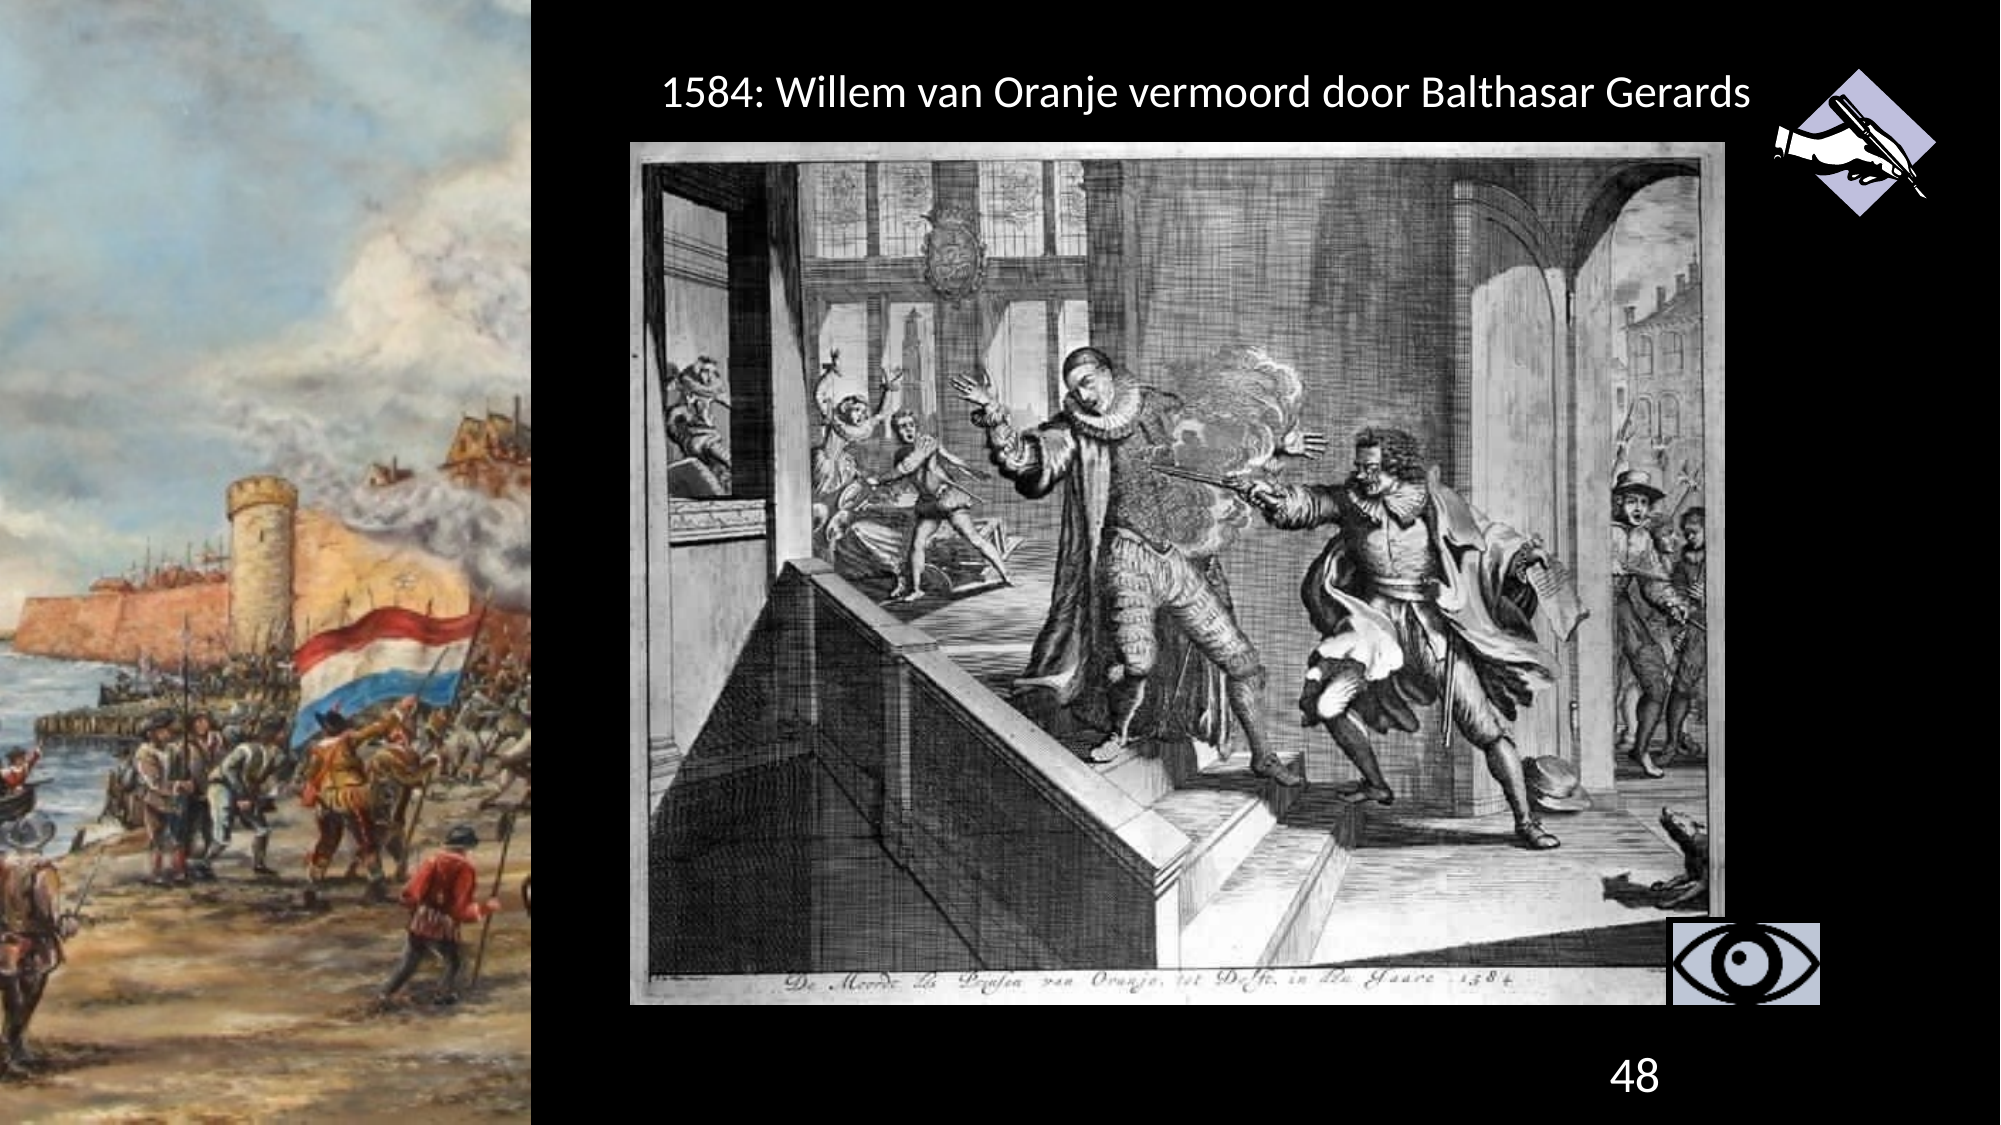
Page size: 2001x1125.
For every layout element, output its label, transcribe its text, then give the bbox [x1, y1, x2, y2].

slide_number 48 [1325, 1042, 1675, 1103]
picture [630, 142, 1821, 1005]
picture [0, 0, 531, 1125]
picture [1766, 59, 1947, 227]
text_box 1584: Willem van Oranje vermoord door Balthasar Gerards [645, 54, 1893, 290]
